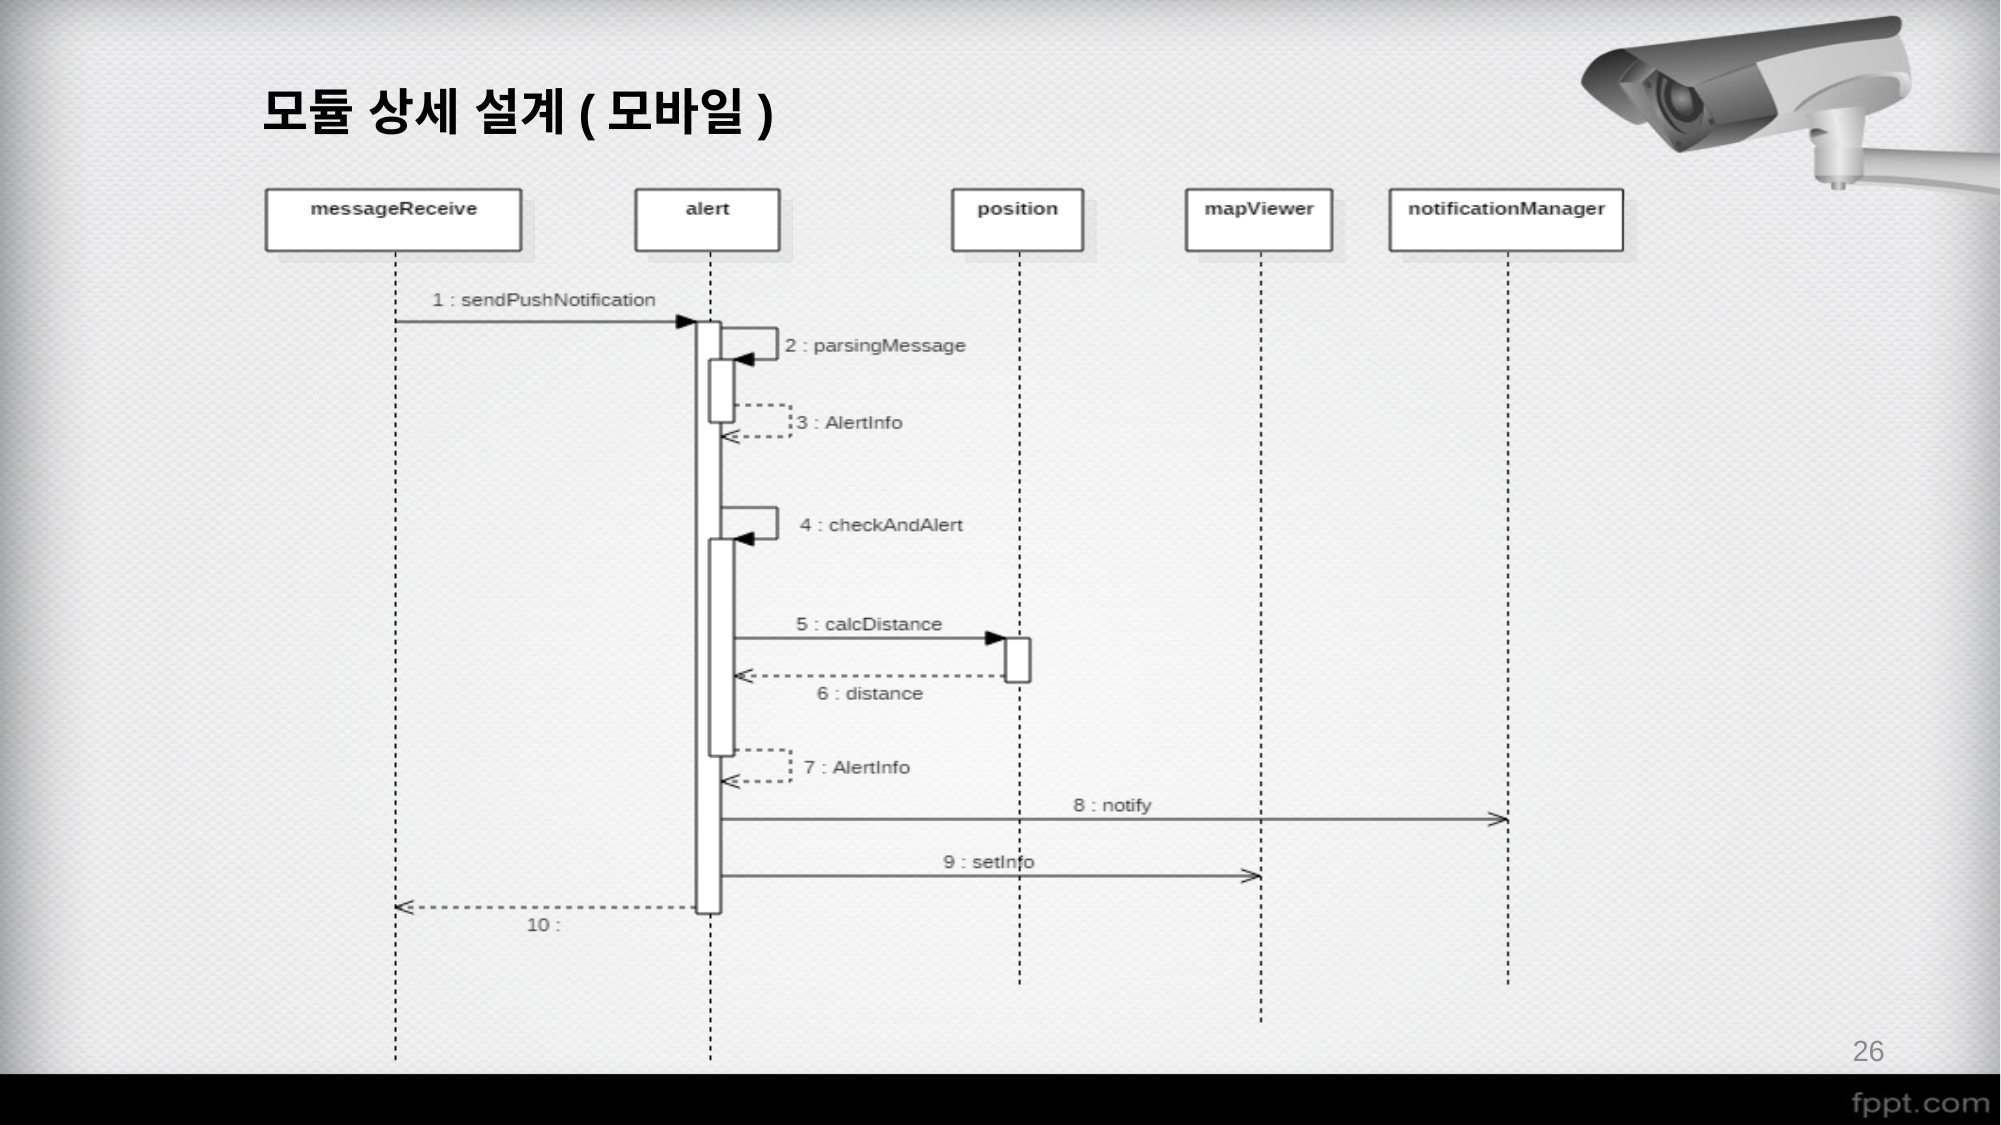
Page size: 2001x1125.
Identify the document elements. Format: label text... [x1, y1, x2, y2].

slide_number 26 [1698, 1024, 1900, 1103]
text_box 모듈 상세 설계(모바일) [247, 73, 813, 148]
picture [0, 0, 2001, 1125]
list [247, 174, 1698, 1125]
